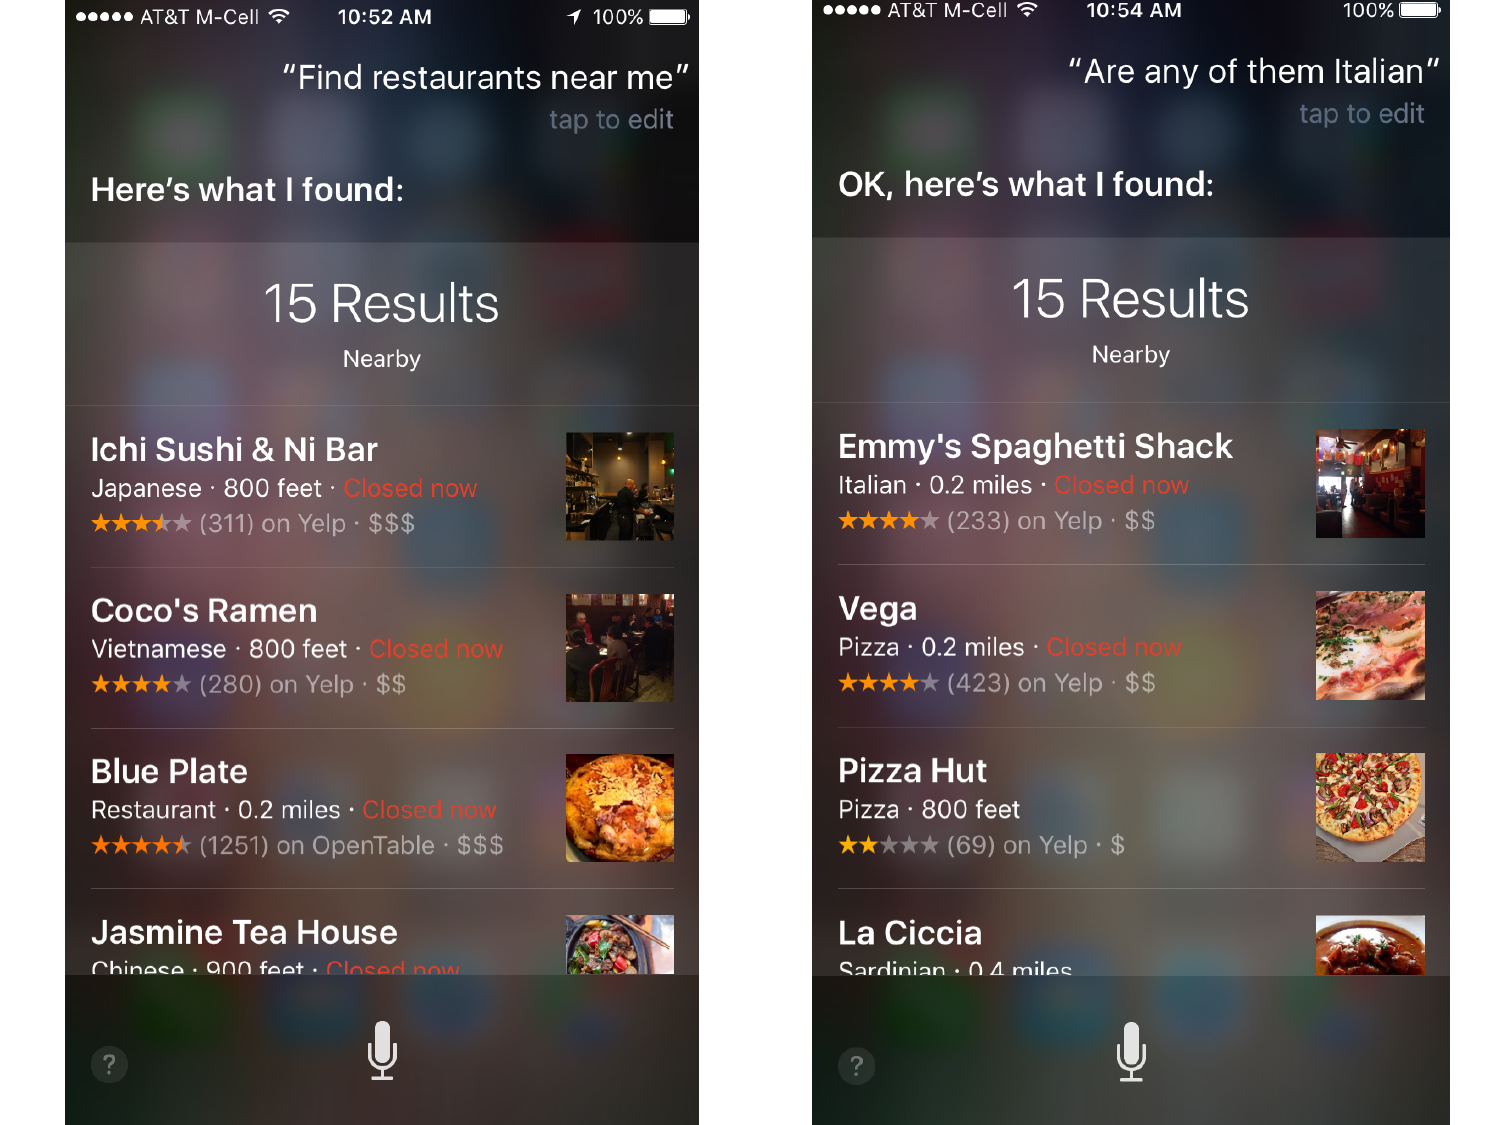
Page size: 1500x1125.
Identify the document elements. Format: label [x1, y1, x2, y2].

picture [812, 0, 1451, 1125]
list [65, 0, 699, 1125]
